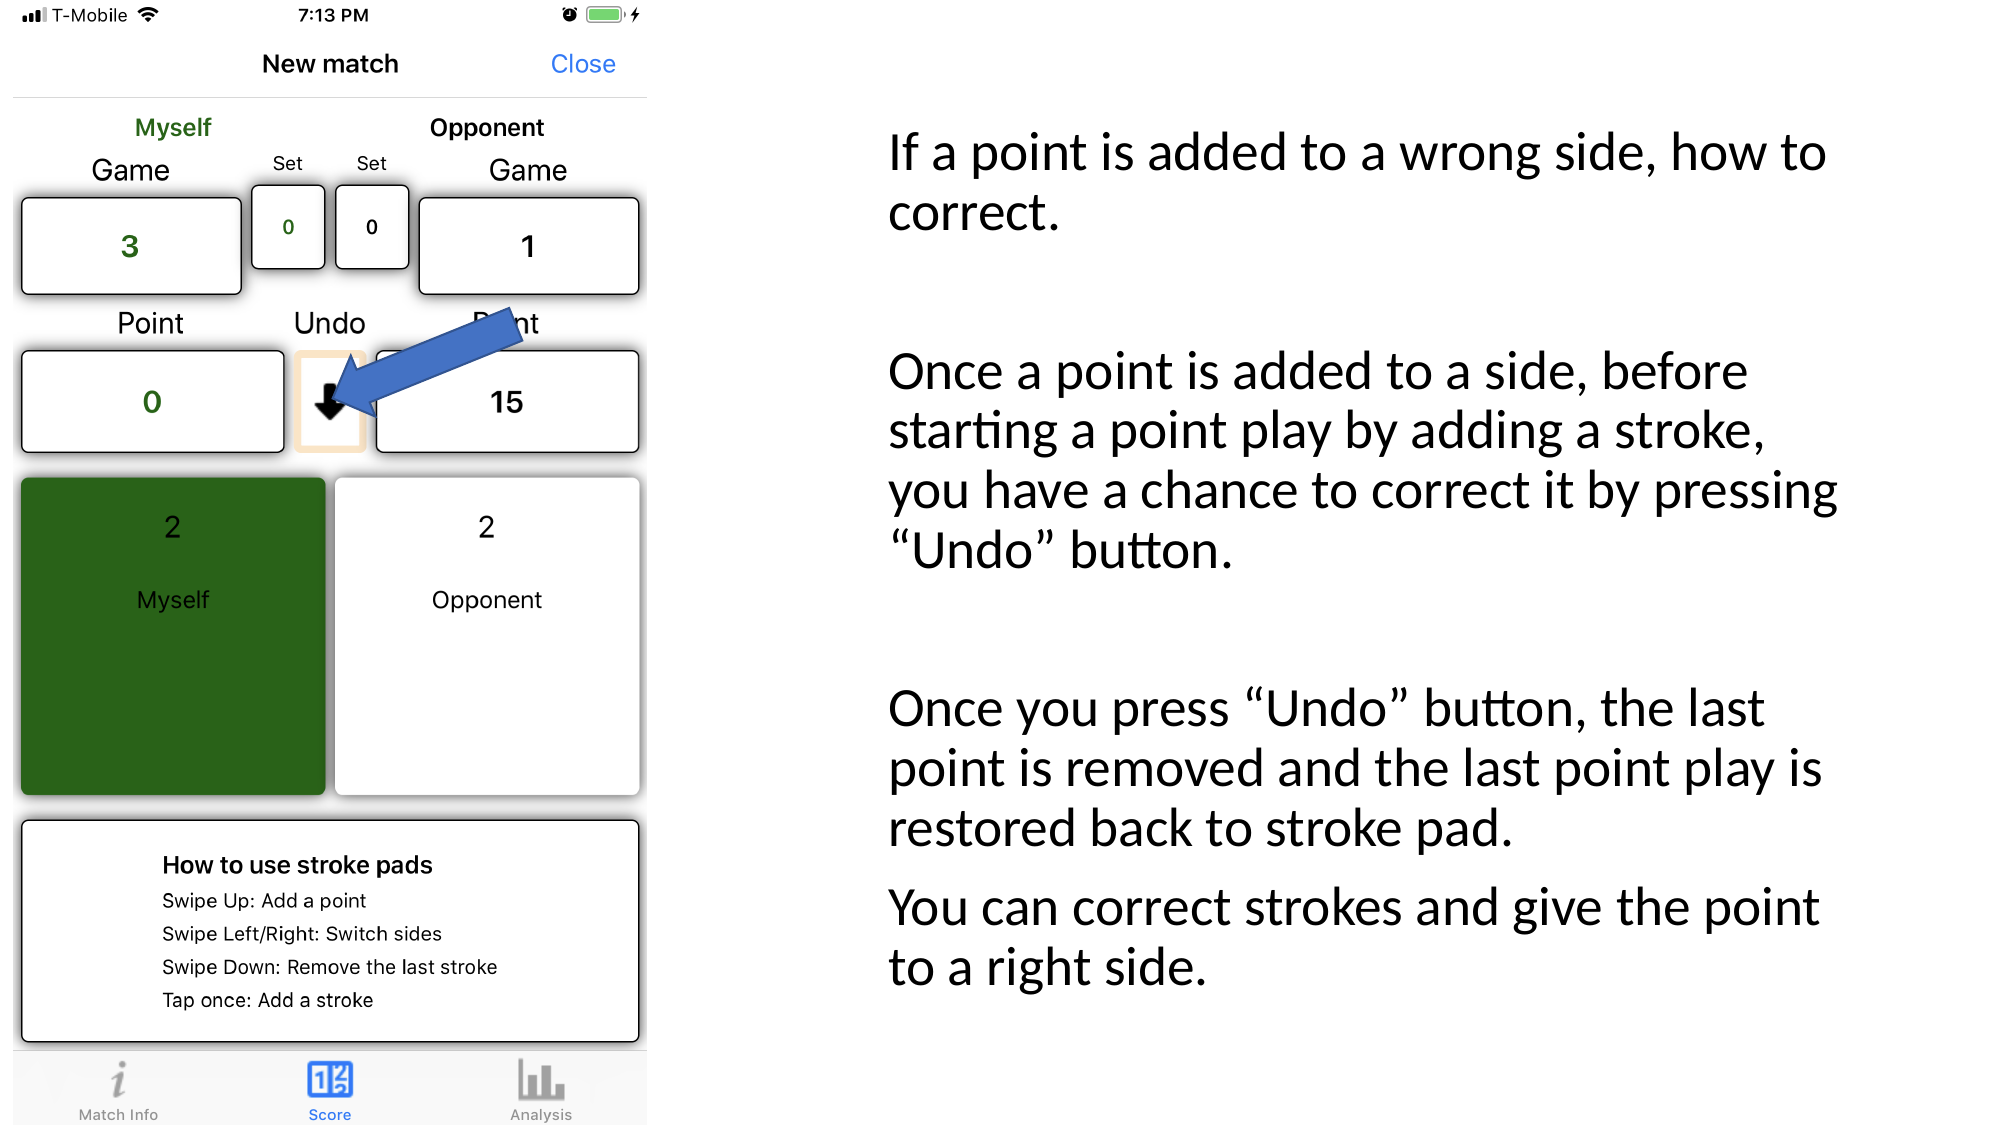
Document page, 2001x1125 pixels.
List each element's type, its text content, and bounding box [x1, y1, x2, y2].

picture [13, 0, 647, 1125]
list If a point is added to a wrong side, how to correct. Once a point is added to a side, before starting a point play by adding a stroke, you have a chance to correct it by pressing “Undo” button. Once you press “Undo” button, the last point is removed and the last point play is restored back to stroke pad. You can correct strokes and give the point to a right side. [873, 115, 1863, 1014]
